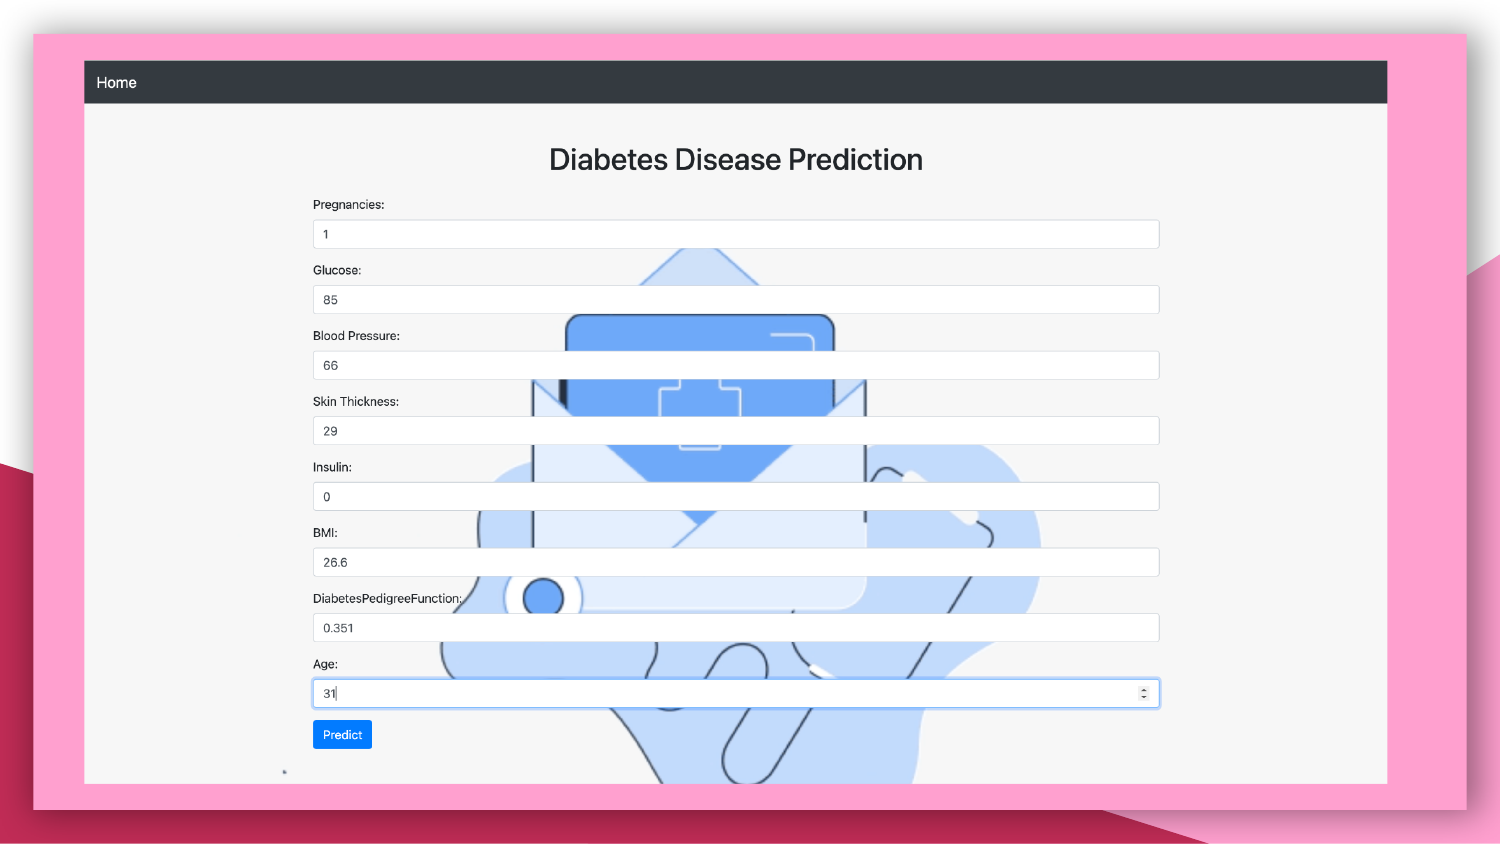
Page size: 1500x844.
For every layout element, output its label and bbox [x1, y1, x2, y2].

picture [84, 59, 1388, 784]
